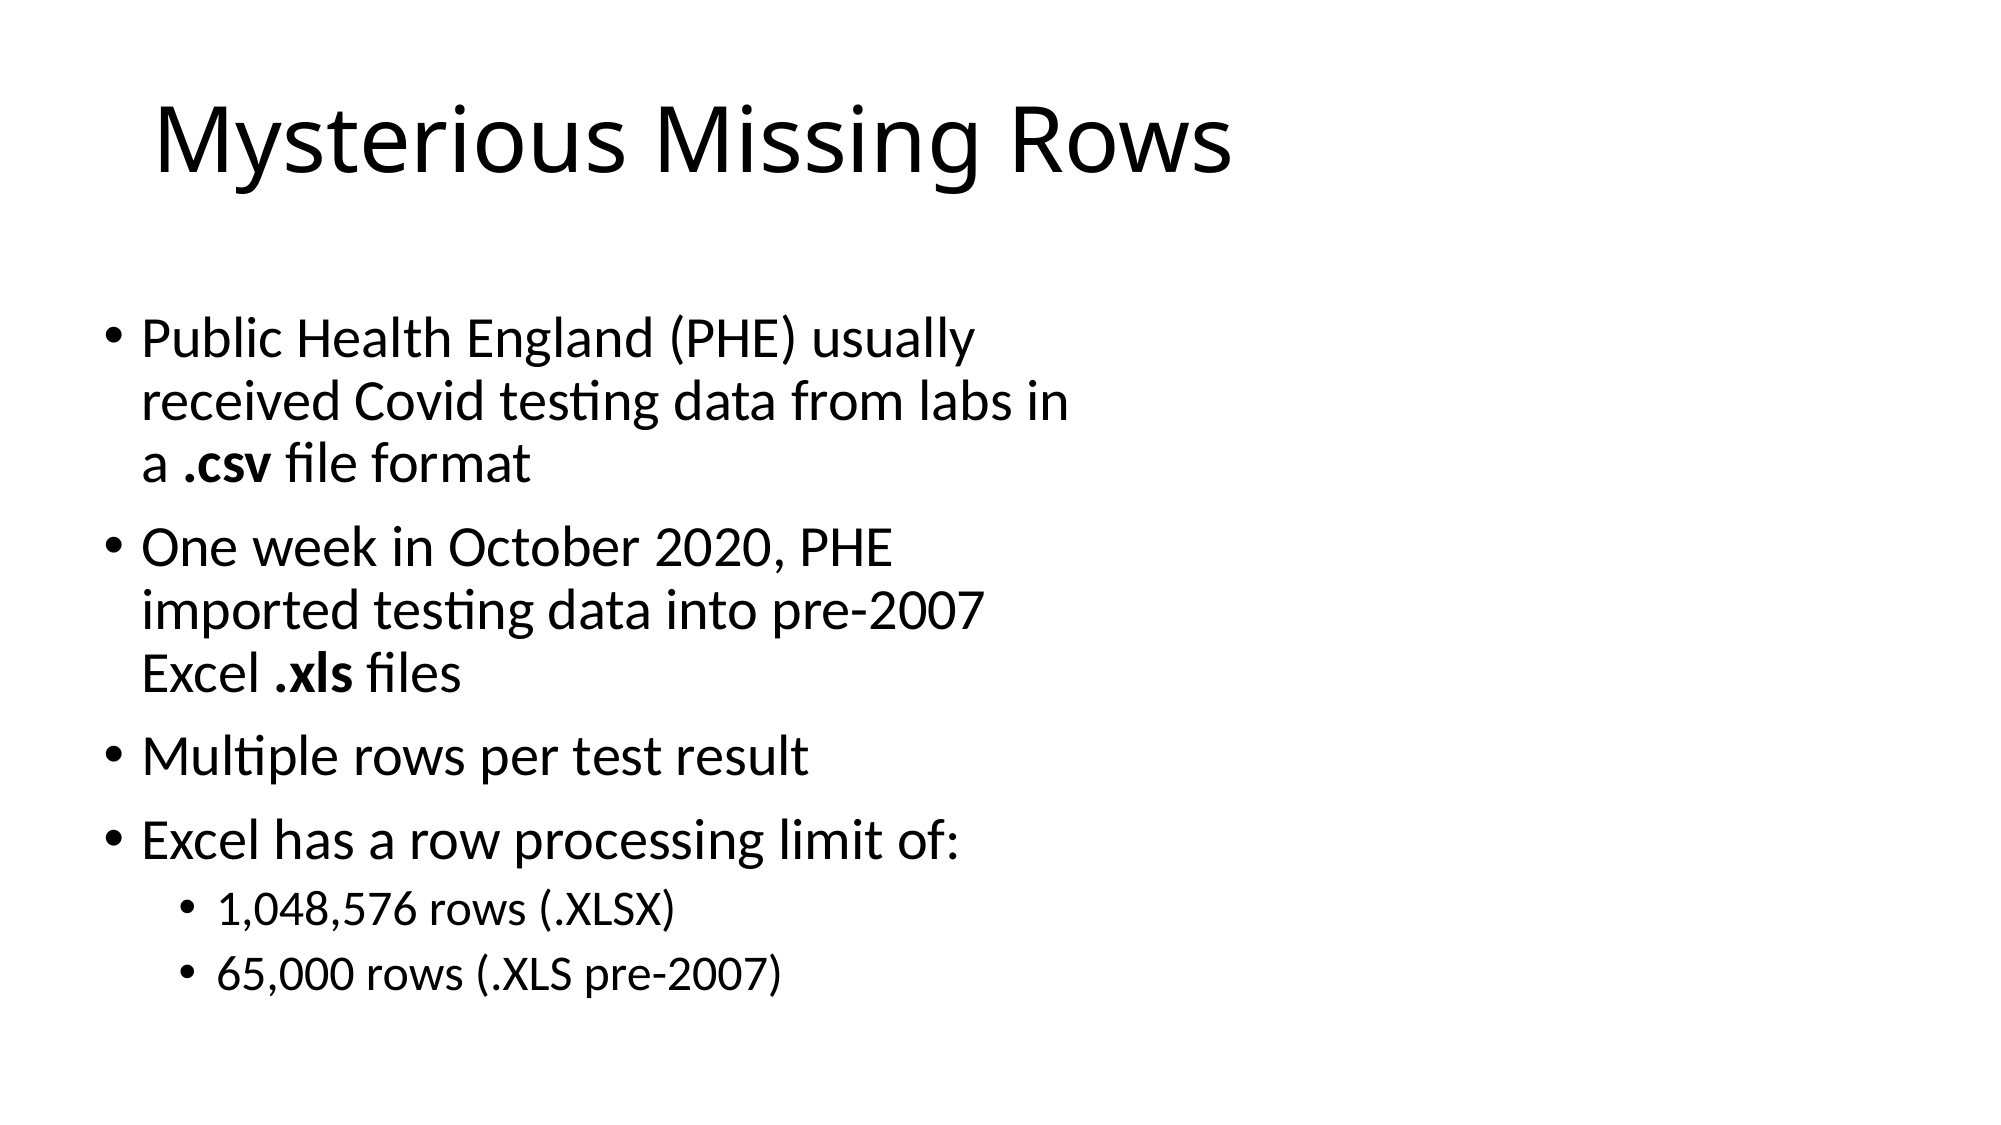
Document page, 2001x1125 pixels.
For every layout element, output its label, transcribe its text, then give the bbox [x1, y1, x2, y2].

title Mysterious Missing Rows [137, 34, 1863, 252]
list Public Health England (PHE) usually received Covid testing data from labs in a .csv file format One week in October 2020, PHE imported testing data into pre-2007 Excel .xls files Multiple rows per test result Excel has a row processing limit of: 1,048,576 rows (.XLSX) 65,000 rows (.XLS pre-2007) [88, 299, 1096, 1016]
